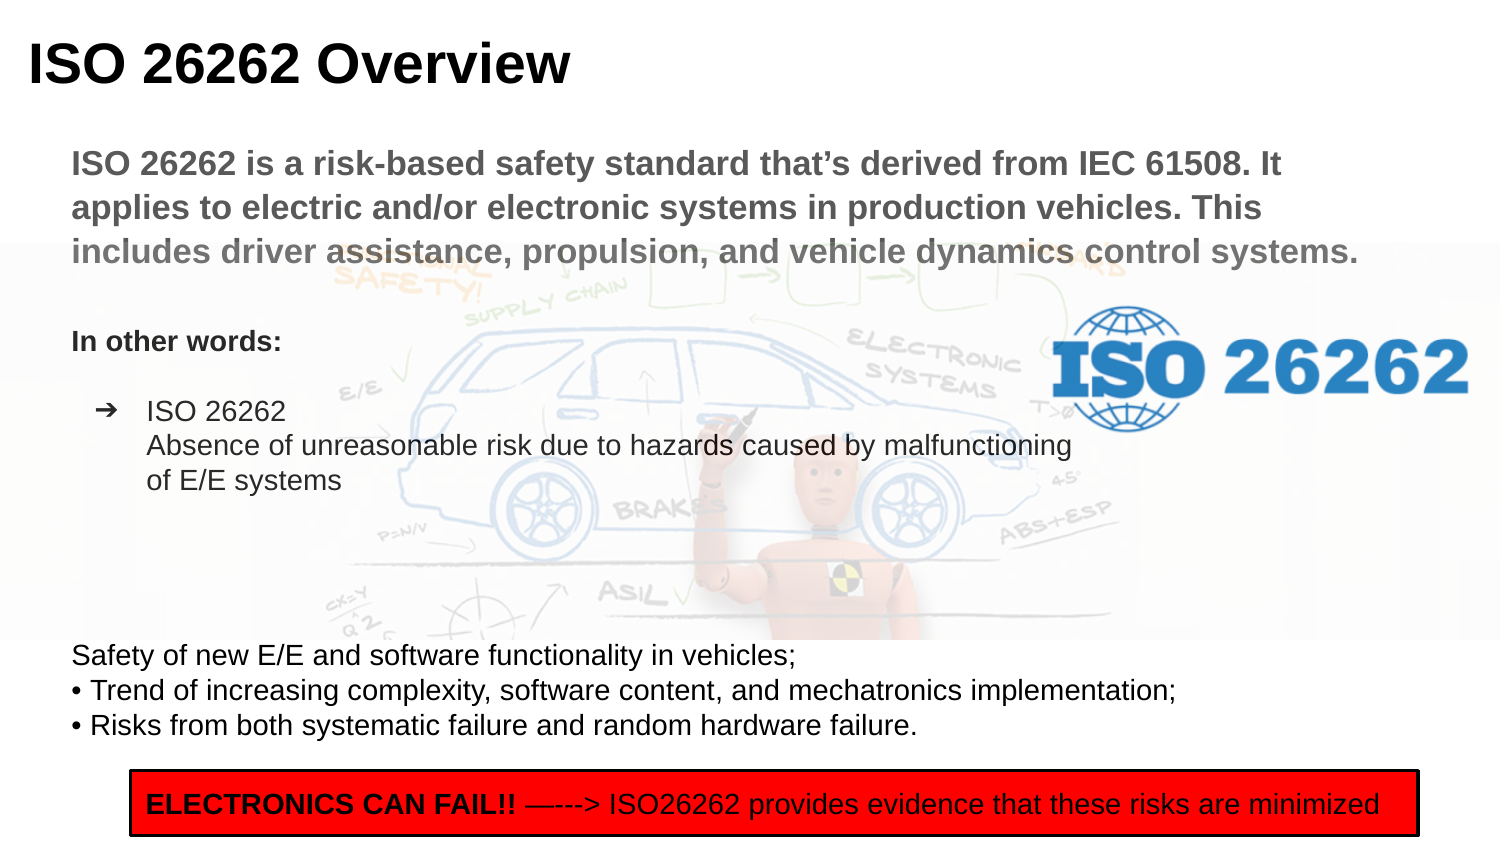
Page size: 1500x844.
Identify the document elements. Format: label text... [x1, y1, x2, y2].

list ISO 26262 is a risk-based safety standard that’s derived from IEC 61508. It applies to electric and/or electronic systems in production vehicles. This includes driver assistance, propulsion, and vehicle dynamics control systems. [56, 123, 1378, 240]
title ISO 26262 Overview [13, 16, 1412, 111]
text_box ELECTRONICS CAN FAIL!! —---> ISO26262 provides evidence that these risks are minimized [130, 770, 1419, 836]
picture [0, 242, 1500, 640]
text_box In other words: ISO 26262 Absence of unreasonable risk due to hazards caused by malfunctioning of E/E systems Safety of new E/E and software functionality in vehicles; • Trend of increasing complexity, software content, and mechatronics implementation; • Risks from both systematic failure and random hardware failure. [56, 648, 1278, 757]
